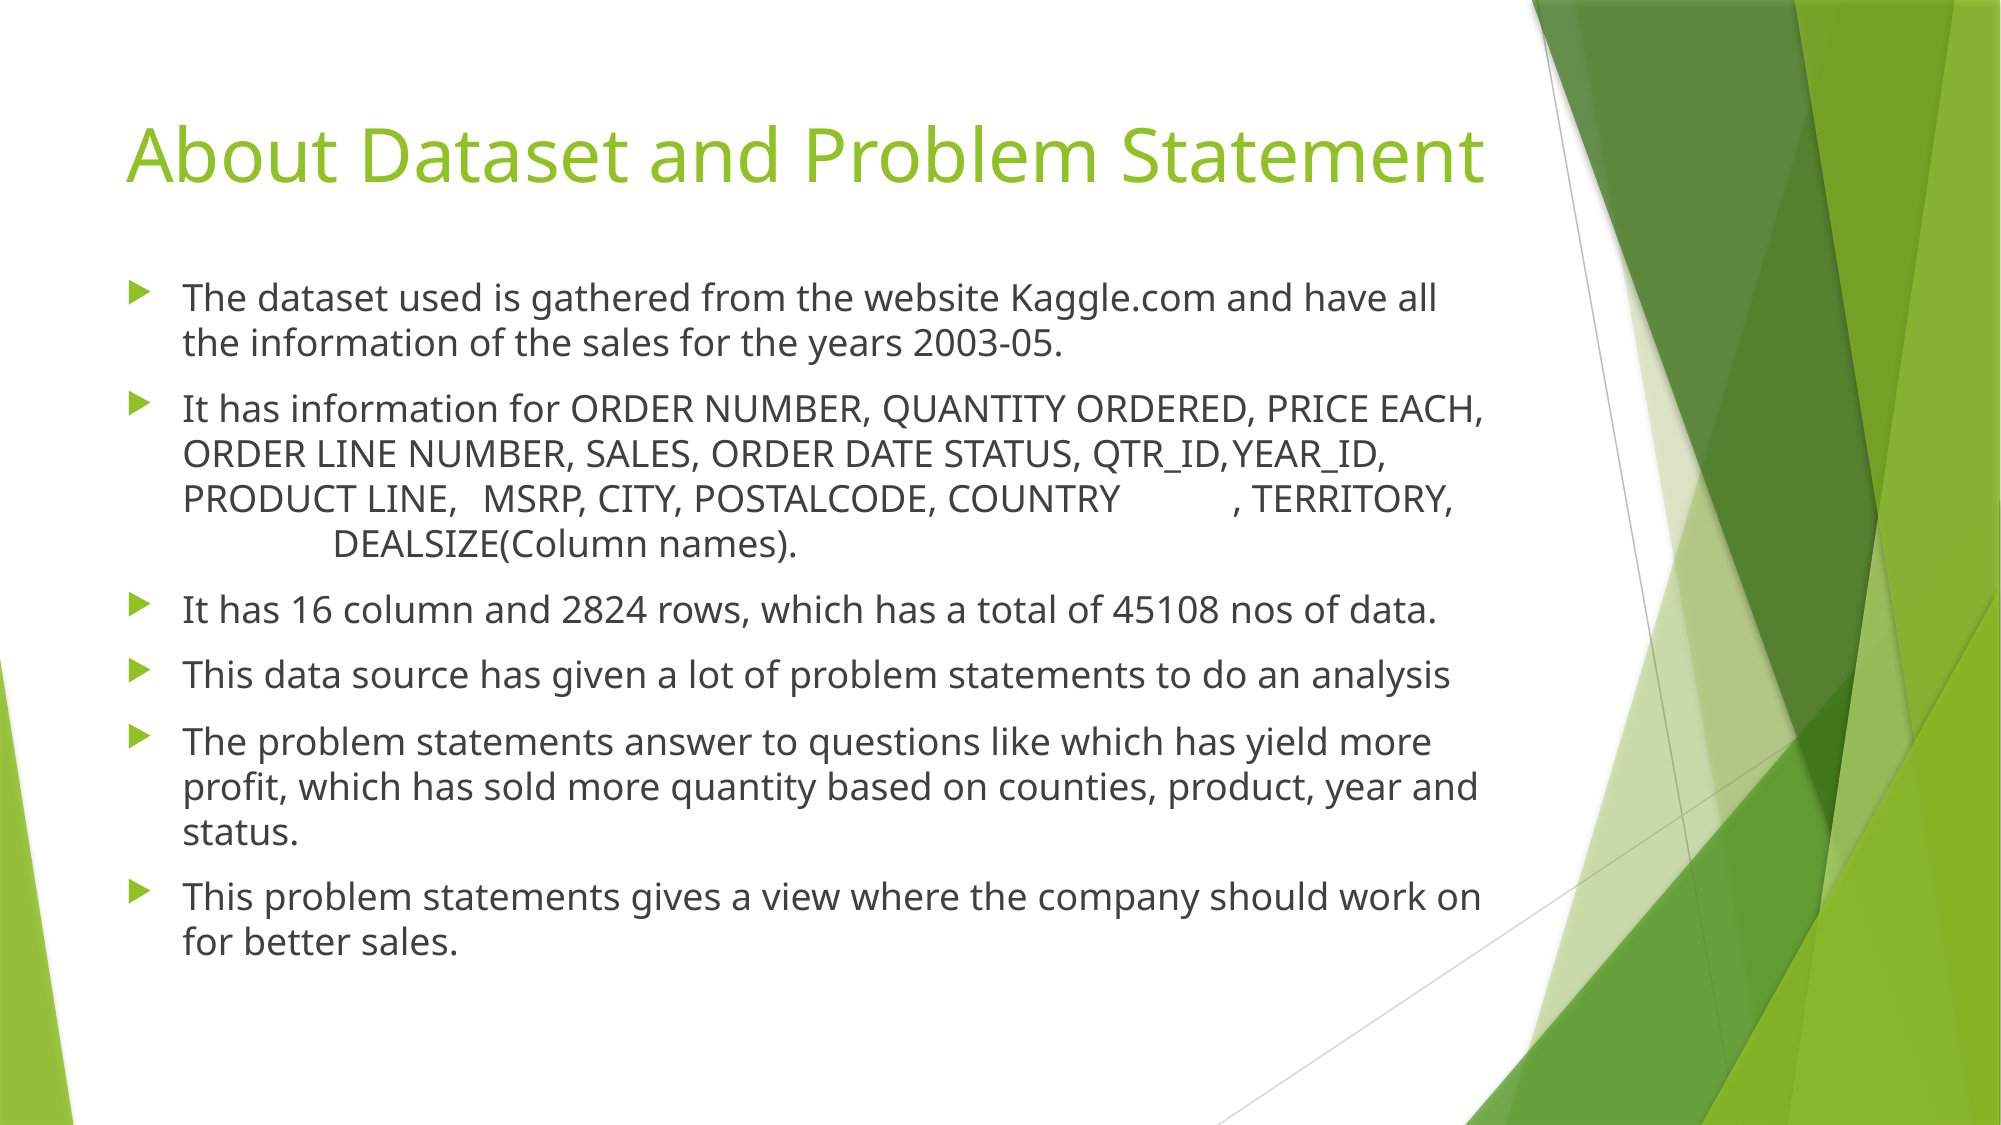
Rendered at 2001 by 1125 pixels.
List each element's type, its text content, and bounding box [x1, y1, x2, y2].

list The dataset used is gathered from the website Kaggle.com and have all the information of the sales for the years 2003-05. It has information for ORDER NUMBER, QUANTITY ORDERED, PRICE EACH, ORDER LINE NUMBER, SALES, ORDER DATE STATUS, QTR_ID, YEAR_ID, PRODUCT LINE, MSRP, CITY, POSTALCODE, COUNTRY , TERRITORY, DEALSIZE(Column names). It has 16 column and 2824 rows, which has a total of 45108 nos of data. This data source has given a lot of problem statements to do an analysis The problem statements answer to questions like which has yield more profit, which has sold more quantity based on counties, product, year and status. This problem statements gives a view where the company should work on for better sales. [111, 266, 1522, 1025]
title About Dataset and Problem Statement [111, 99, 1522, 233]
